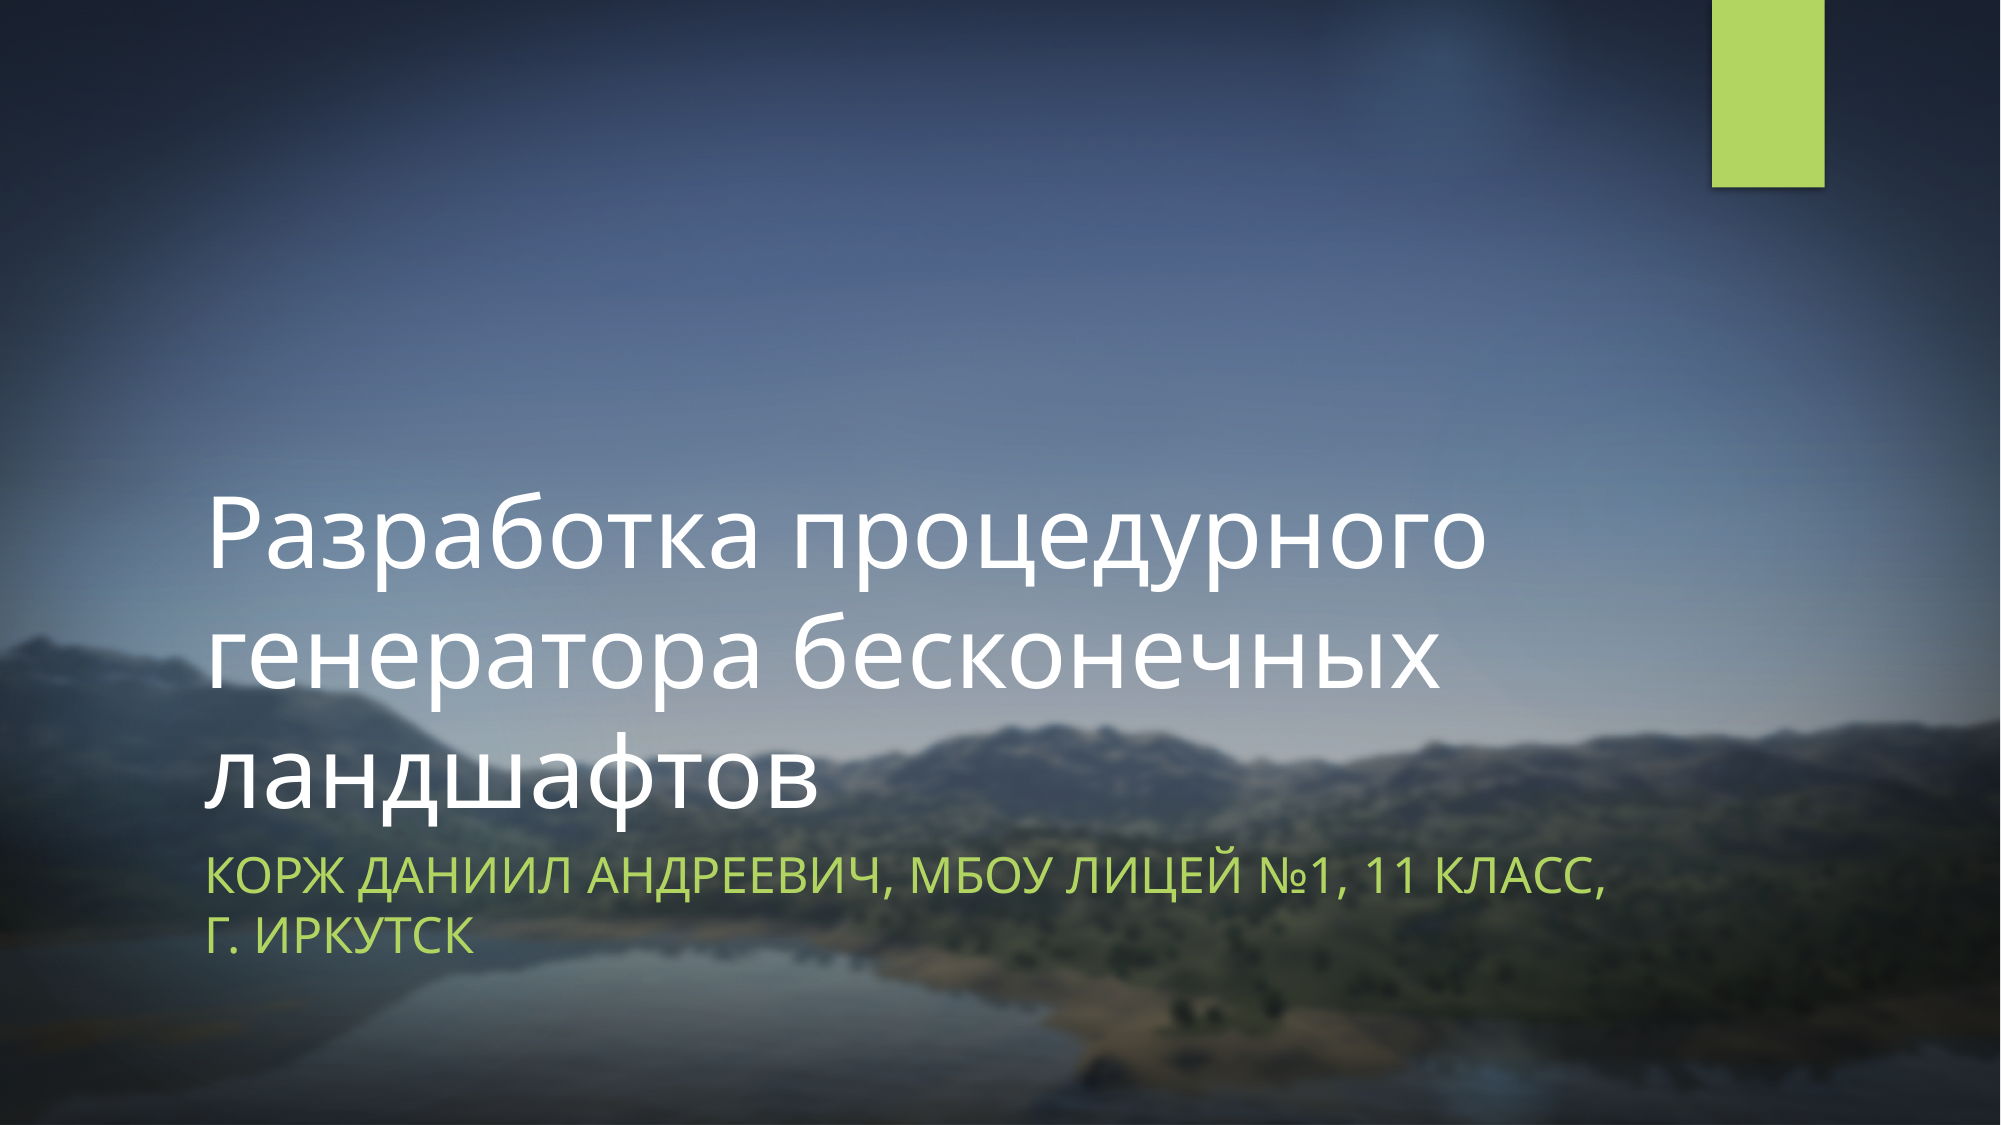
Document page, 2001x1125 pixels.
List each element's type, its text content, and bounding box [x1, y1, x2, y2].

subtitle Корж Даниил Андреевич, МБОУ Лицей №1, 11 класс, г. Иркутск [189, 835, 1638, 978]
title Разработка процедурного генератора бесконечных ландшафтов [189, 289, 1638, 835]
picture [0, 0, 2001, 1125]
